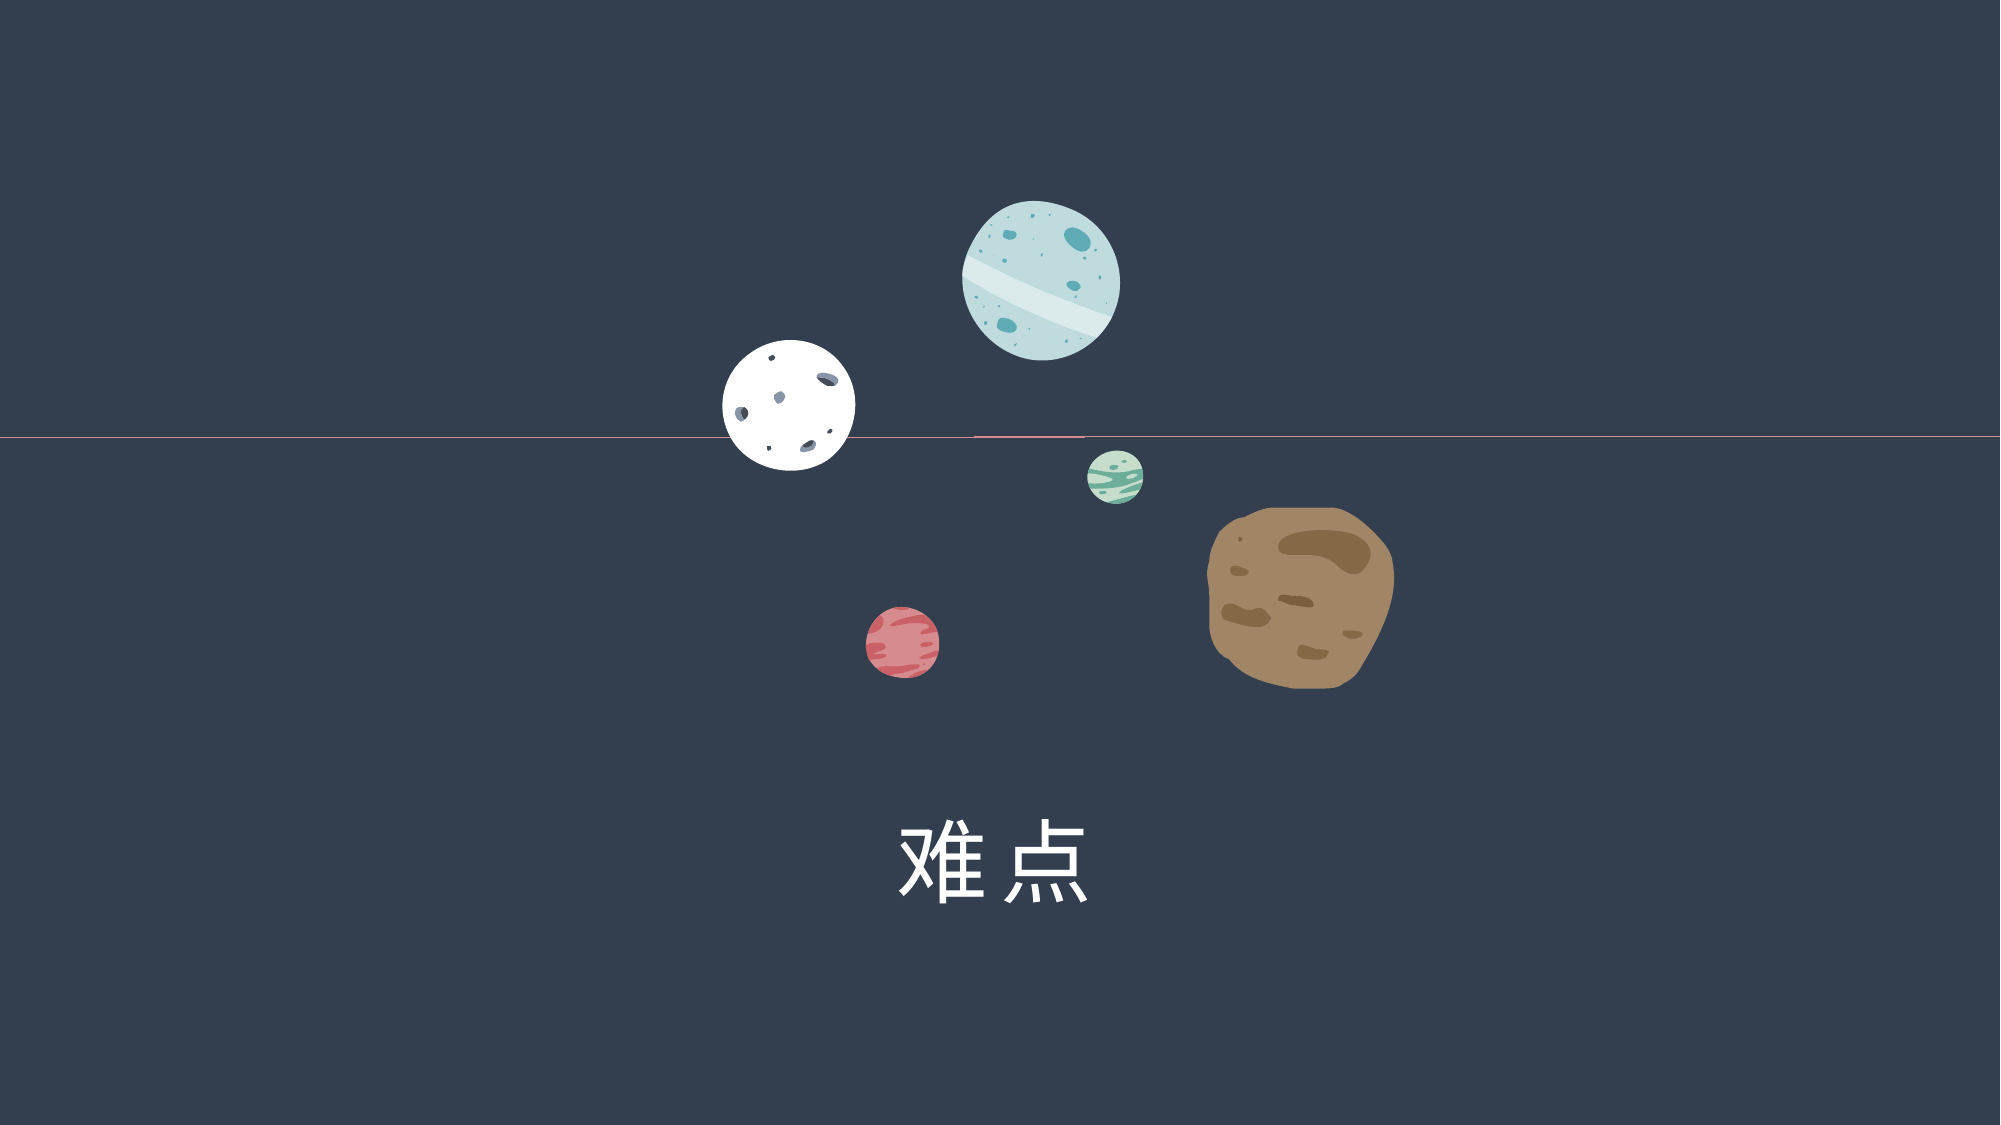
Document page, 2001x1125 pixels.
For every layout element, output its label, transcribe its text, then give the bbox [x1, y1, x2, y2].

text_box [714, 331, 865, 480]
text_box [863, 605, 942, 680]
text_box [1204, 507, 1398, 689]
text_box 难点 [700, 775, 1288, 922]
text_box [1085, 448, 1145, 506]
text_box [951, 192, 1131, 372]
